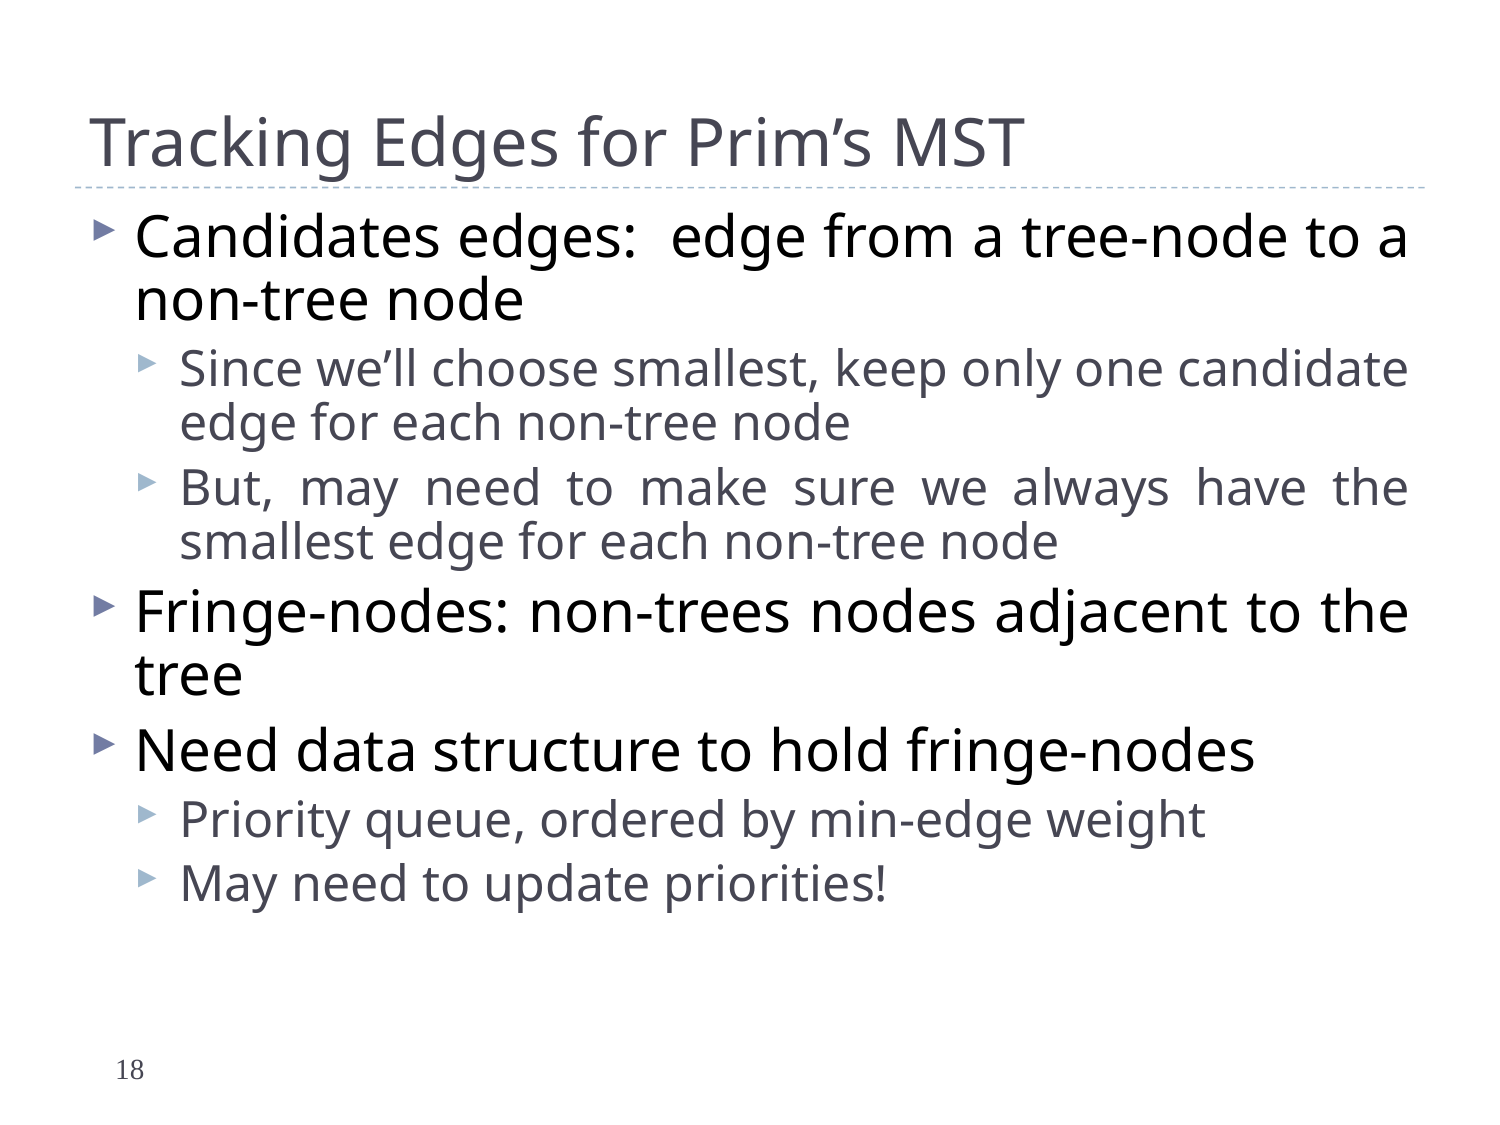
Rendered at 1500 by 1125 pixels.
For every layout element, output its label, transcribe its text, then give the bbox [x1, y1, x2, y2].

list Candidates edges: edge from a tree-node to a non-tree node Since we’ll choose smallest, keep only one candidate edge for each non-tree node But, may need to make sure we always have the smallest edge for each non-tree node Fringe-nodes: non-trees nodes adjacent to the tree Need data structure to hold fringe-nodes Priority queue, ordered by min-edge weight May need to update priorities! [75, 200, 1425, 1010]
slide_number 18 [100, 1042, 426, 1103]
title Tracking Edges for Prim’s MST [75, 24, 1425, 188]
